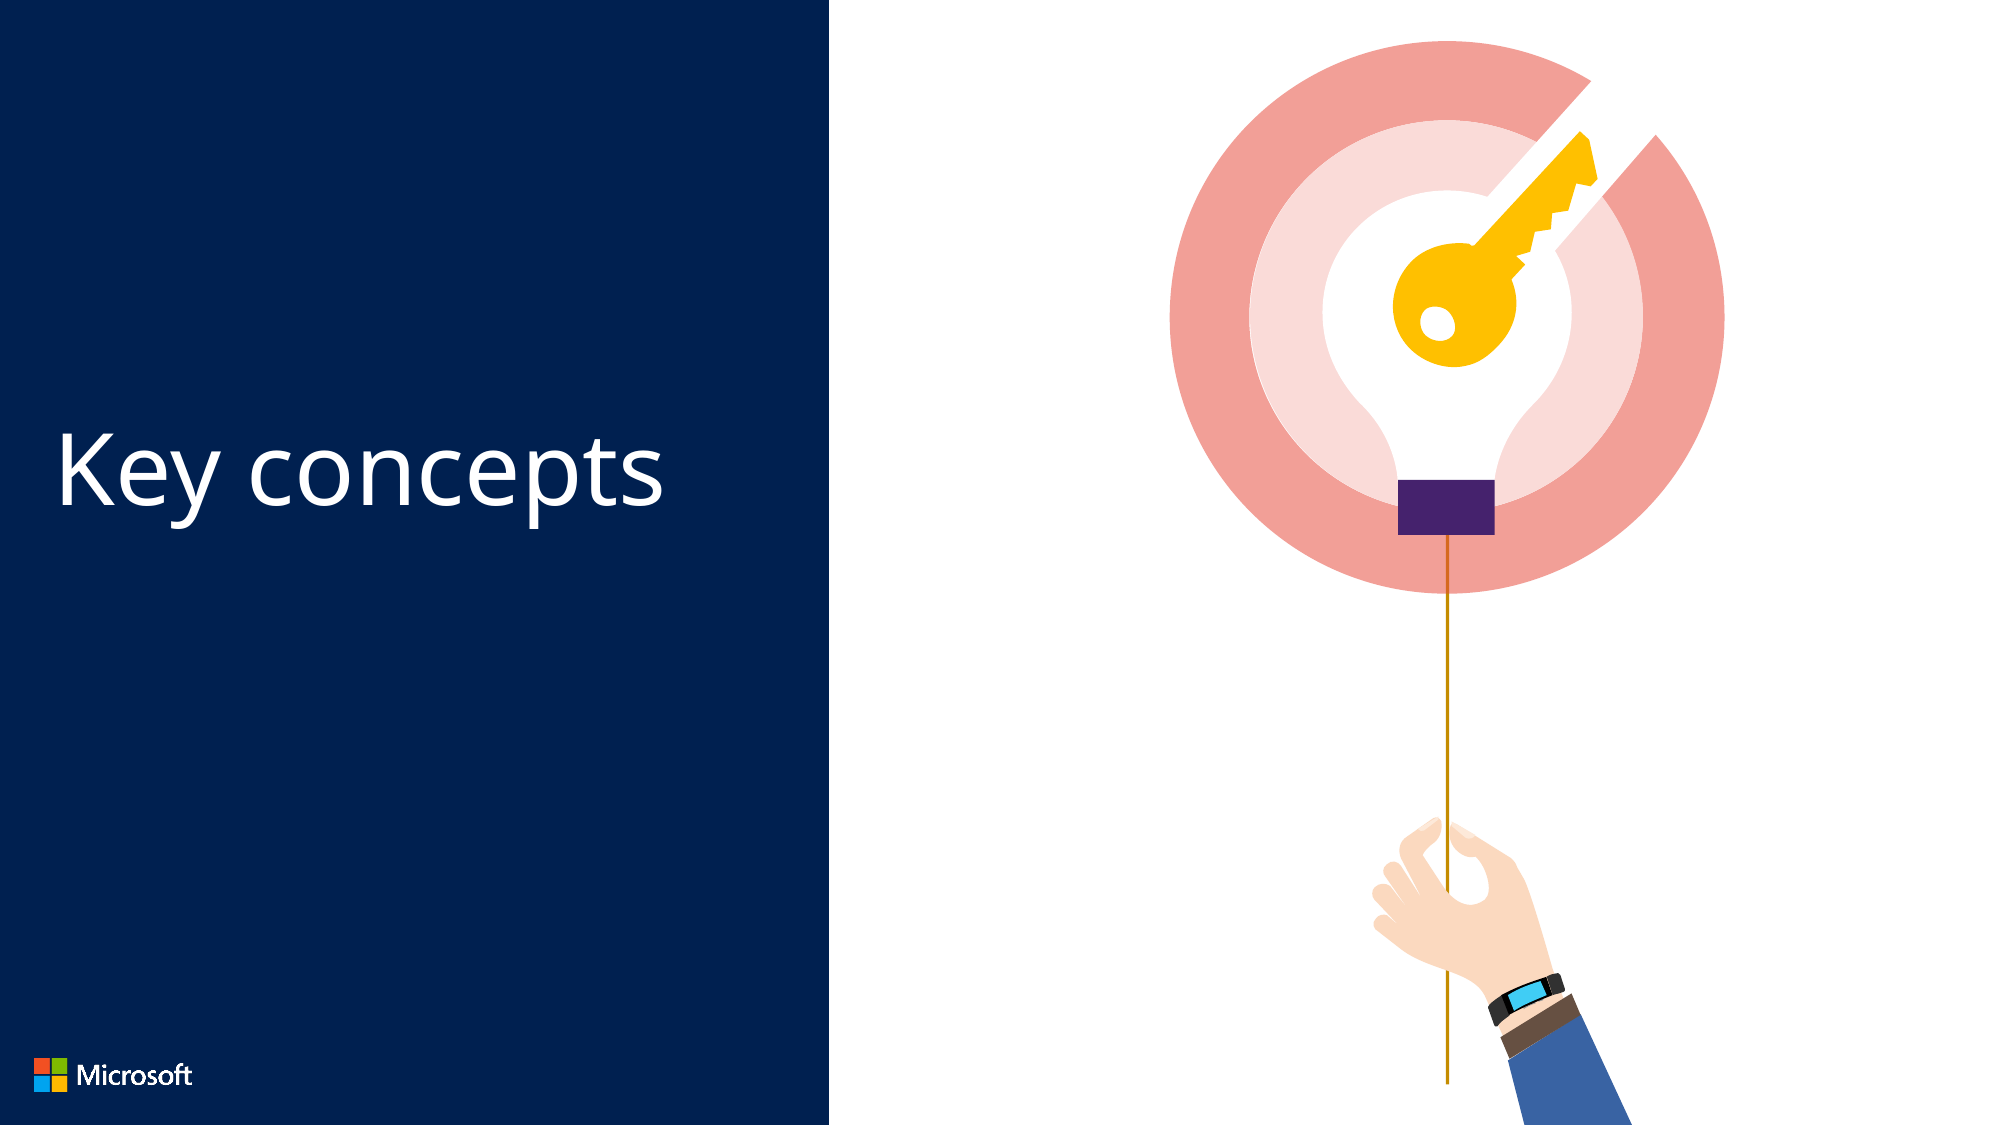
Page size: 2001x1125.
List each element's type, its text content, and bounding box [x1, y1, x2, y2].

text_box [829, 0, 2000, 1125]
picture [0, 1024, 225, 1125]
text_box Key concepts [23, 394, 829, 781]
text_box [1169, 41, 1725, 1125]
